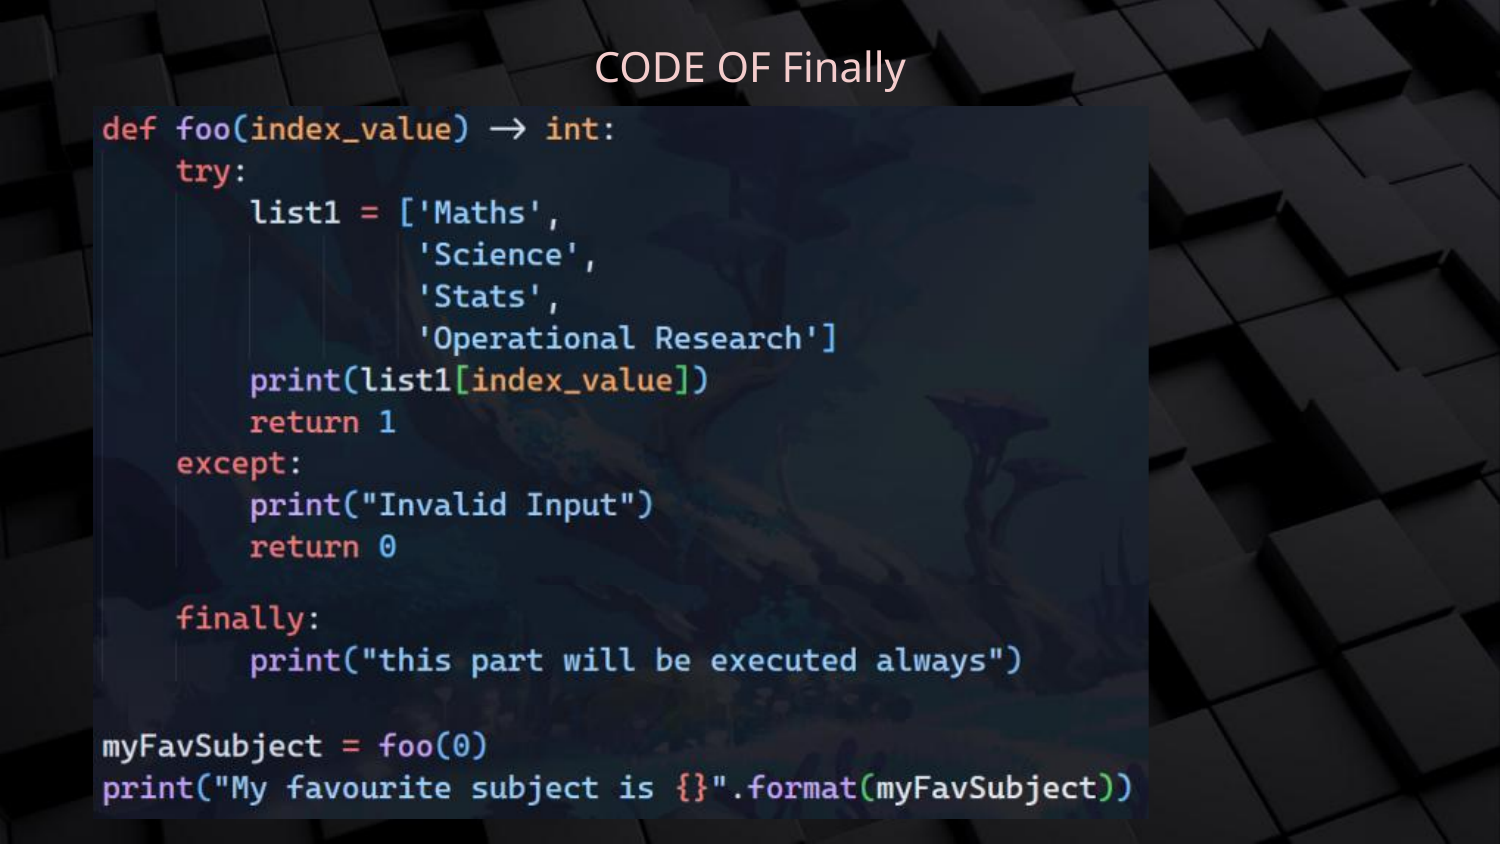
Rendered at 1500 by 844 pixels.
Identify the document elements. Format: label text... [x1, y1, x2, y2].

text_box CODE OF Finally [378, 25, 1121, 104]
picture [0, 0, 1500, 844]
